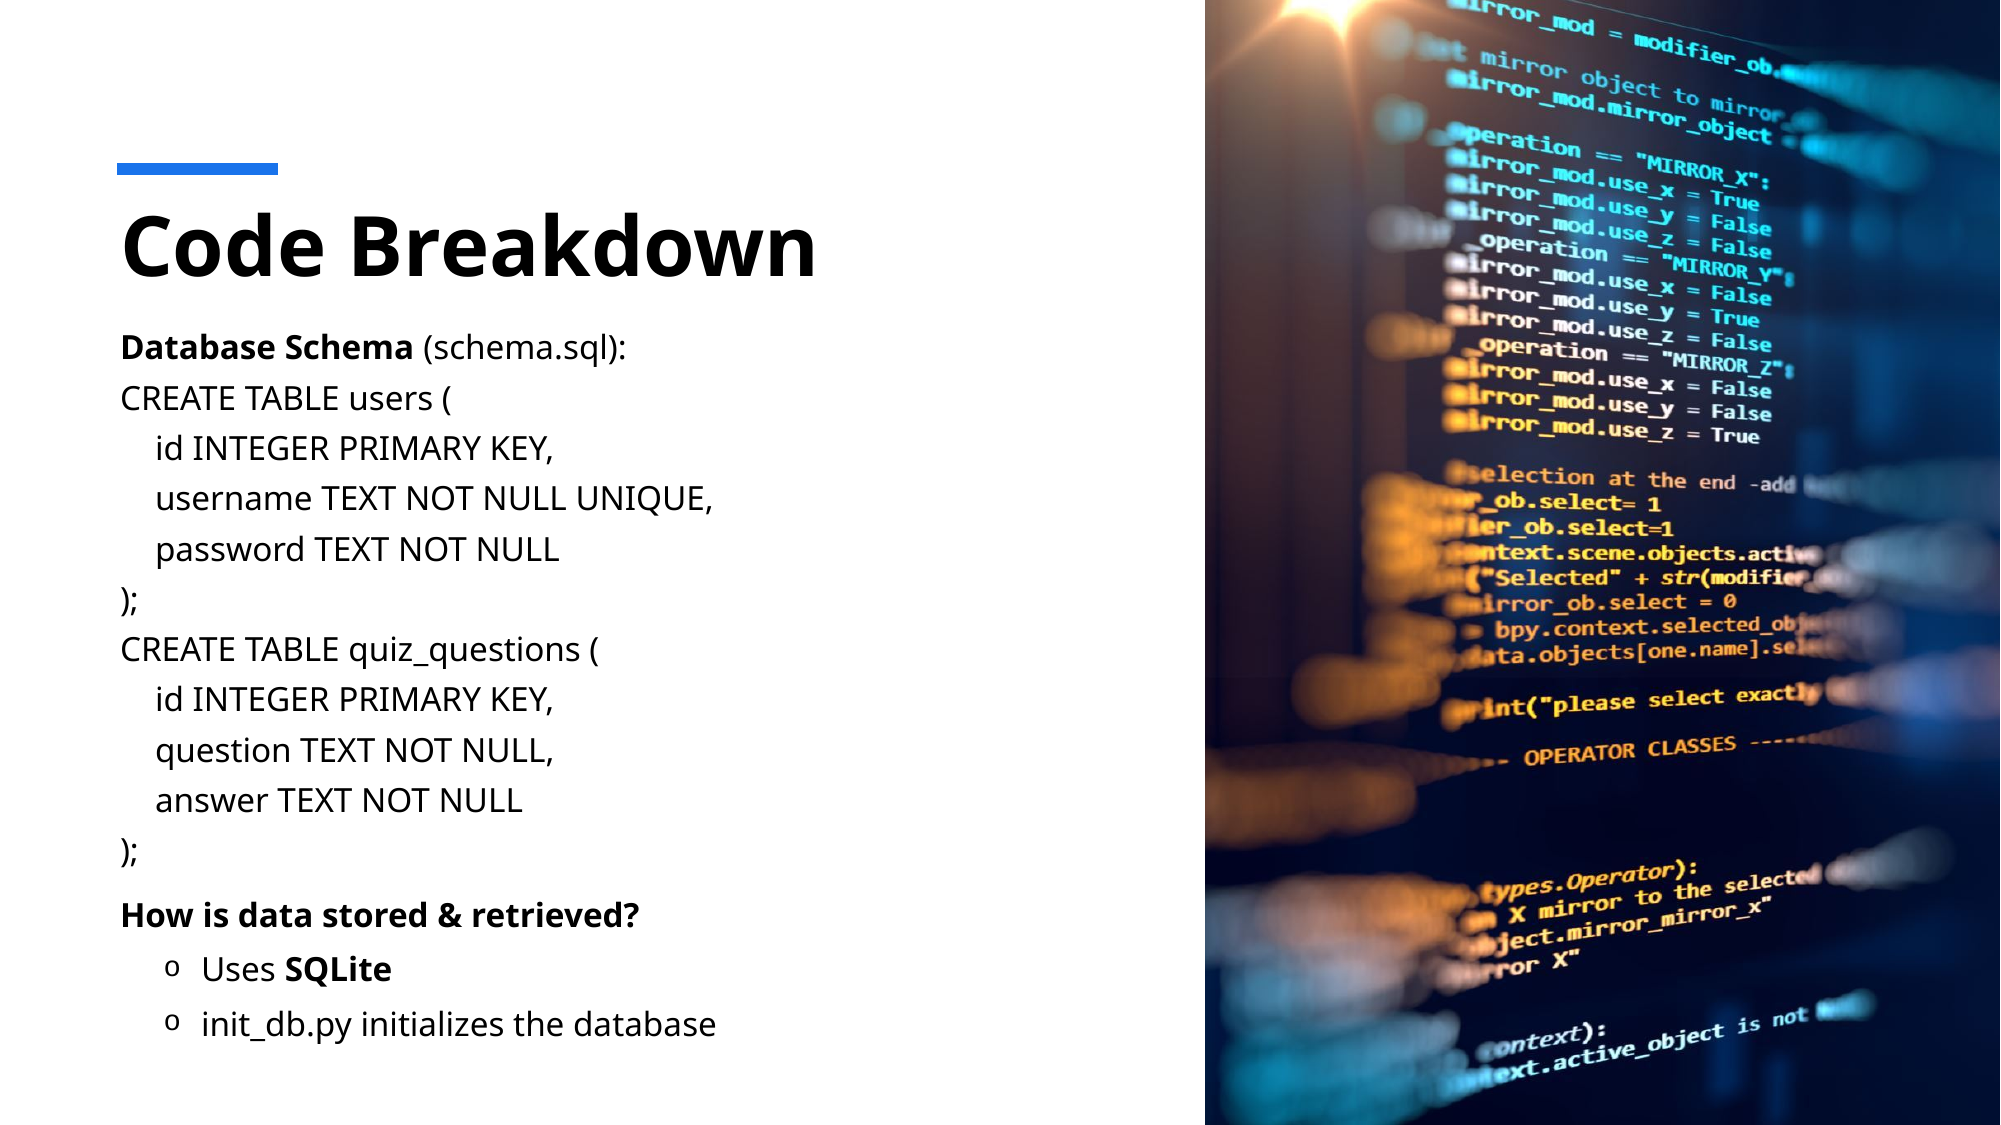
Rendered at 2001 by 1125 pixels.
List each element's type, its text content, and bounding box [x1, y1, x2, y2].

picture [1204, 0, 2000, 1125]
list Database Schema (schema.sql): CREATE TABLE users ( id INTEGER PRIMARY KEY, username TEXT NOT NULL UNIQUE, password TEXT NOT NULL ); CREATE TABLE quiz_questions ( id INTEGER PRIMARY KEY, question TEXT NOT NULL, answer TEXT NOT NULL ); How is data stored & retrieved? Uses SQLite init_db.py initializes the database [105, 314, 1065, 1069]
picture [1784, 69, 1801, 78]
title Code Breakdown [105, 196, 1181, 322]
text_box [0, 0, 1204, 1125]
